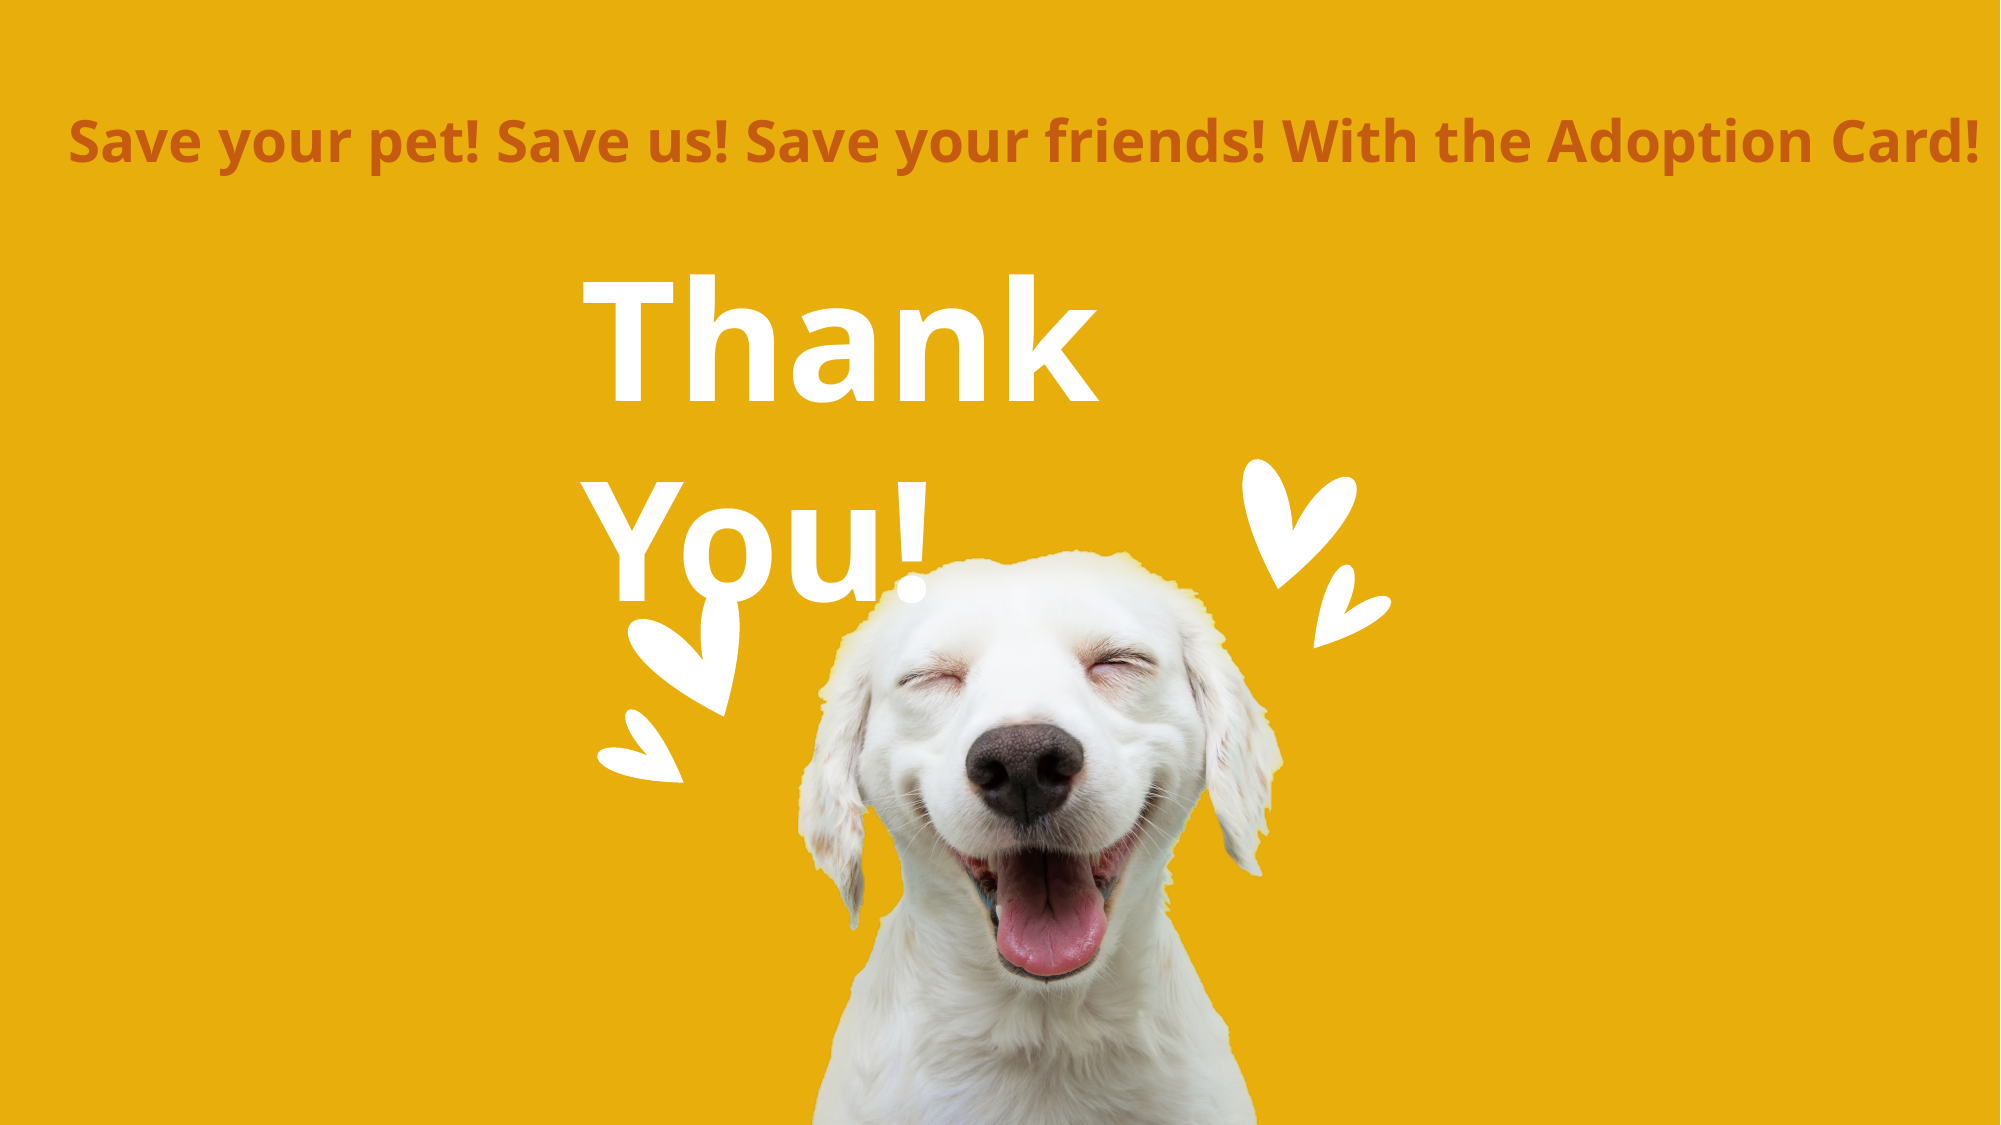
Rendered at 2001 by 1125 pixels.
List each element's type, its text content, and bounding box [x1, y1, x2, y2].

text_box [597, 709, 684, 783]
text_box Thank You! [565, 227, 1434, 643]
text_box [630, 643, 705, 707]
text_box Save your pet! Save us! Save your friends! With the Adoption Card! [53, 96, 2000, 182]
picture [705, 478, 1370, 1125]
